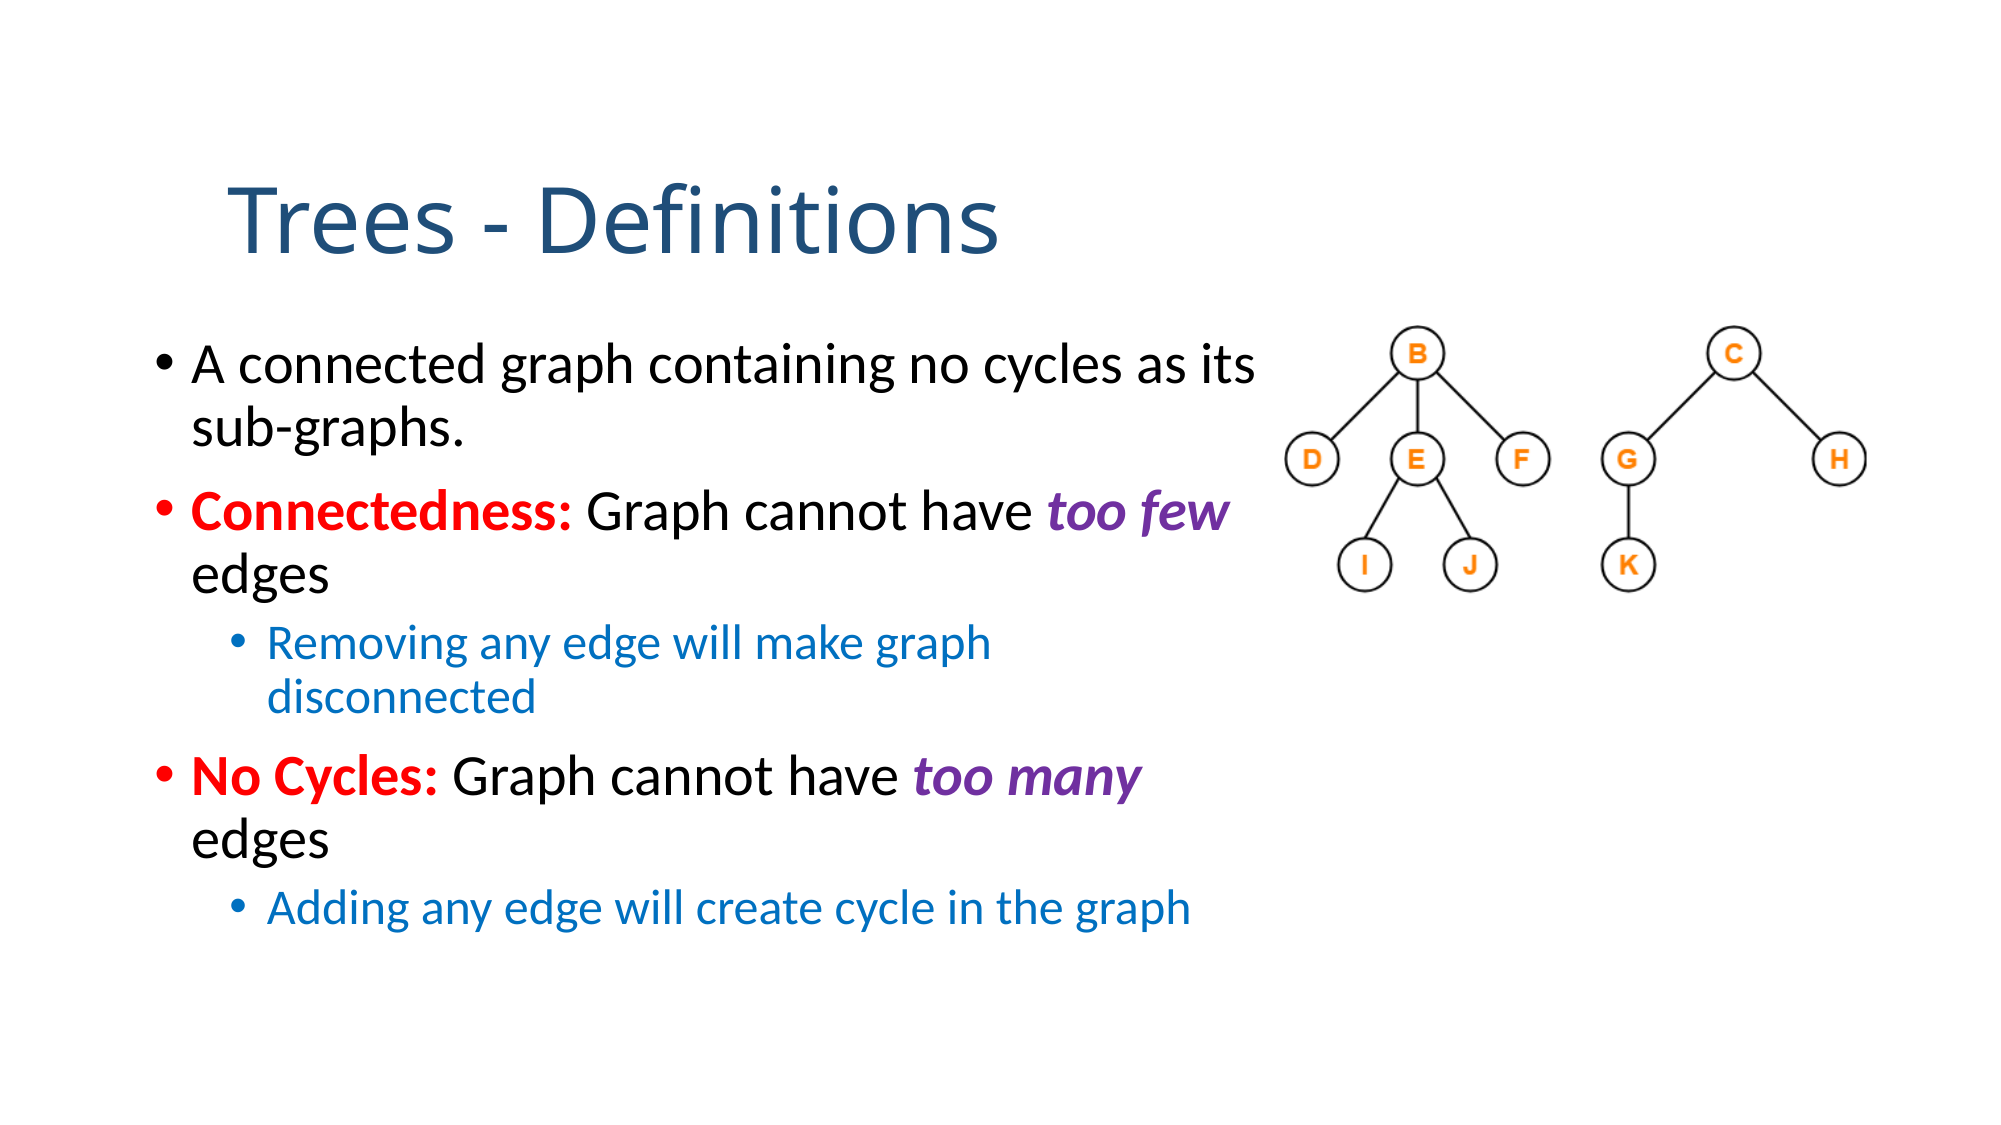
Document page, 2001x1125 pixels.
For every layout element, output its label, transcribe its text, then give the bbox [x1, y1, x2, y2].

list A connected graph containing no cycles as its sub-graphs. Connectedness: Graph cannot have too few edges Removing any edge will make graph disconnected No Cycles: Graph cannot have too many edges Adding any edge will create cycle in the graph [139, 325, 1285, 964]
title Trees - Definitions [212, 161, 1788, 288]
picture [1284, 325, 1897, 621]
